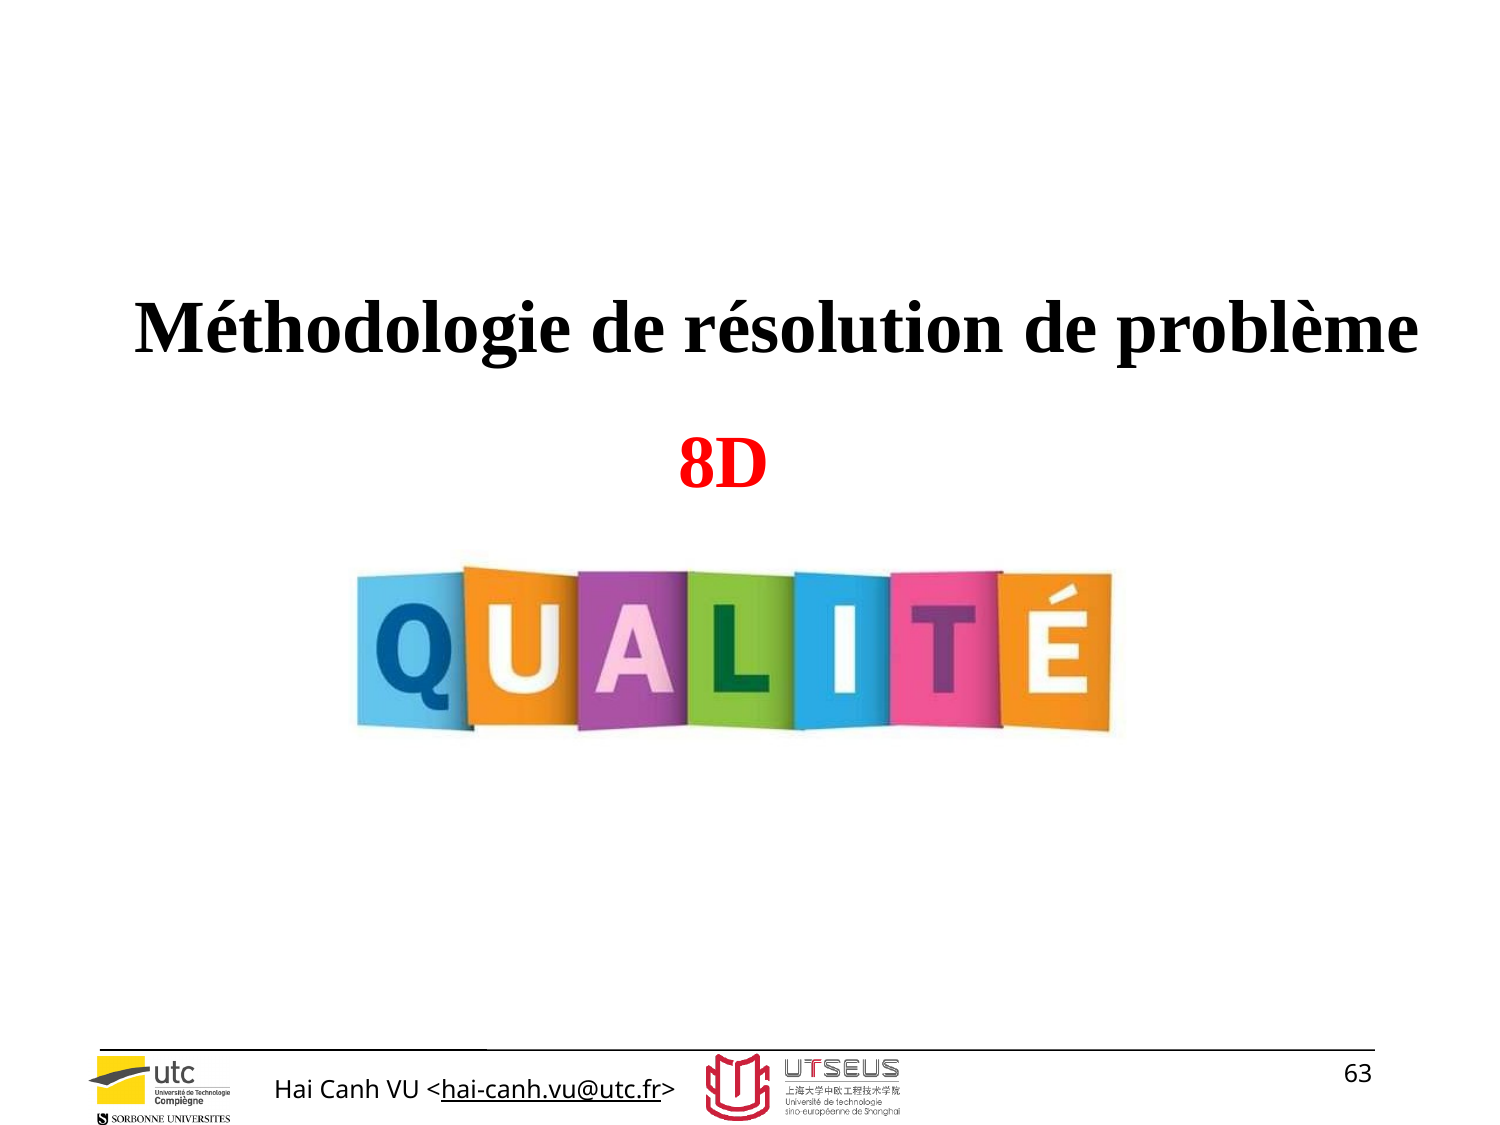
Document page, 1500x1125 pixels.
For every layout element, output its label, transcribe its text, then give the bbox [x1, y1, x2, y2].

picture [702, 1050, 903, 1125]
picture [348, 549, 1128, 748]
slide_number 63 [1074, 1050, 1388, 1125]
text_box Méthodologie de résolution de problème 8D [7, 89, 1455, 1050]
picture [88, 1056, 230, 1125]
